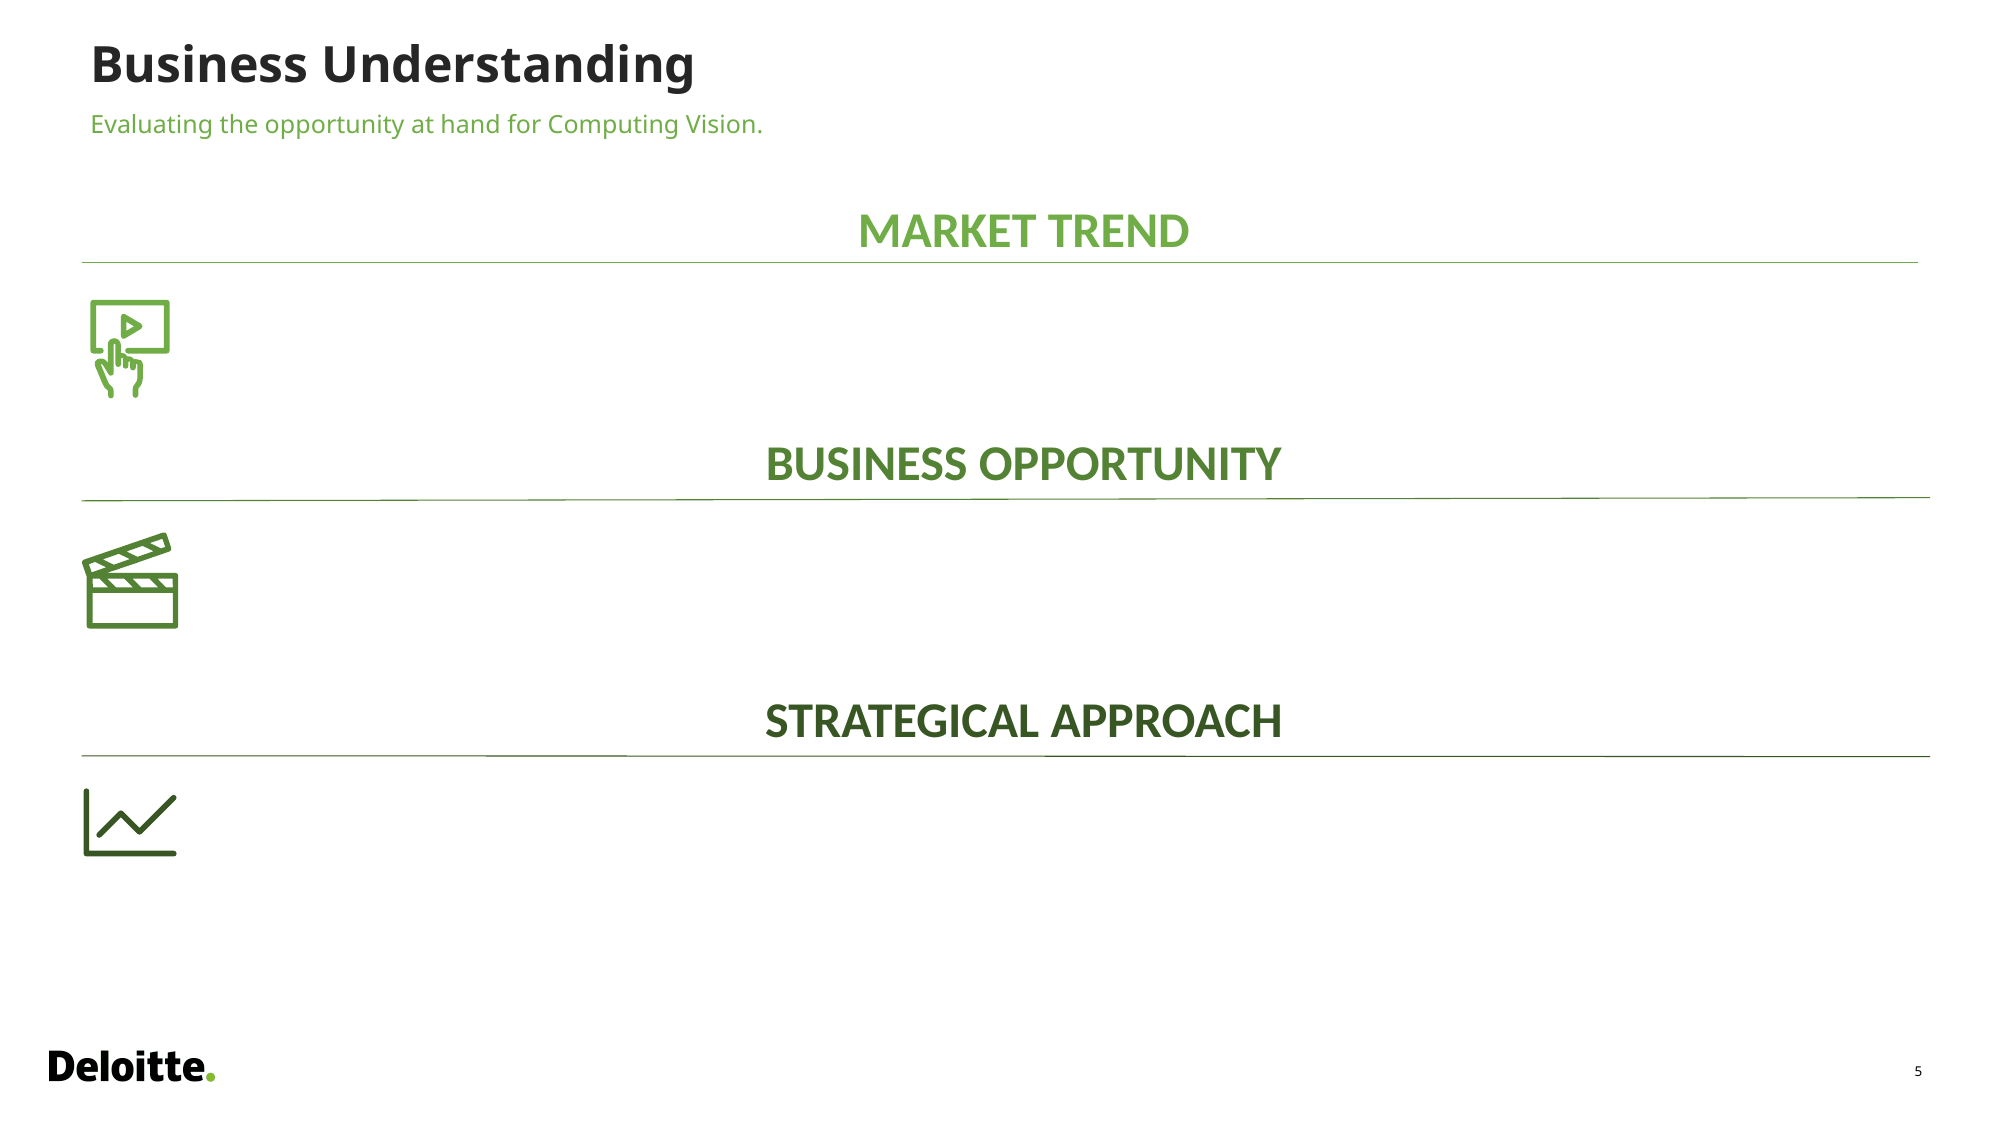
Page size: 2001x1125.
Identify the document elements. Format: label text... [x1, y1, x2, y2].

text_box BUSINESS OPPORTUNITY [751, 423, 1298, 497]
text_box [82, 532, 179, 629]
text_box MARKET TREND [843, 190, 1205, 262]
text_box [83, 788, 177, 857]
title Business Understanding [90, 39, 1959, 100]
list Evaluating the opportunity at hand for Computing Vision. [90, 112, 1959, 187]
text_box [81, 497, 1931, 501]
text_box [90, 299, 170, 399]
text_box STRATEGICAL APPROACH [750, 680, 1298, 755]
picture [49, 1022, 215, 1110]
